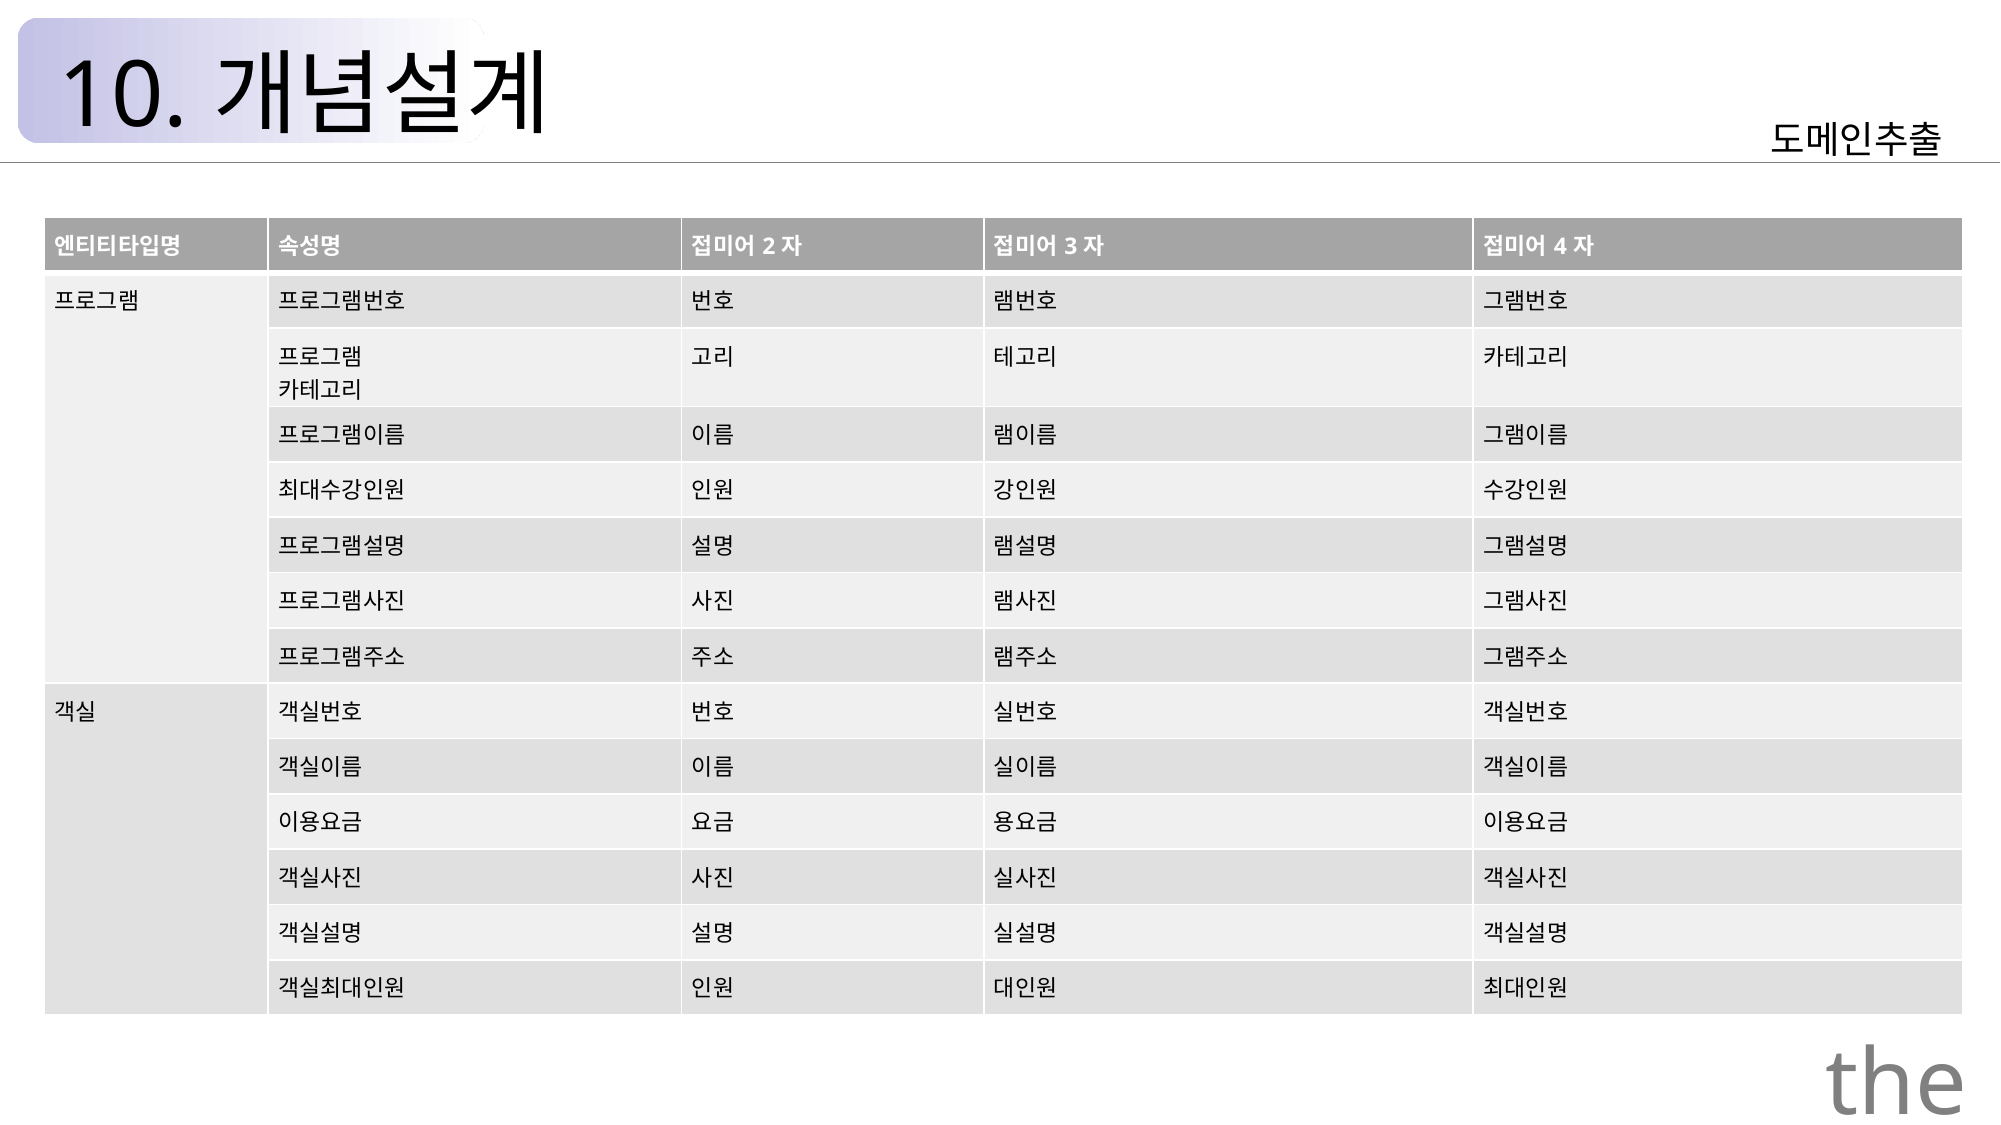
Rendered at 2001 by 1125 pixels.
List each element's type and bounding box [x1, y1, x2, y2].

table_cell [269, 573, 681, 627]
table_cell [1474, 795, 1962, 848]
table_cell [269, 961, 681, 1014]
table_cell [269, 684, 681, 738]
table_cell [682, 629, 983, 682]
table_cell [269, 276, 681, 327]
table_cell [985, 573, 1472, 627]
table_cell [985, 961, 1472, 1014]
table_cell [985, 850, 1472, 904]
table_header [1474, 218, 1962, 270]
table_cell [269, 463, 681, 516]
table_cell [1474, 407, 1962, 461]
table_cell [682, 905, 983, 959]
table_cell [45, 276, 267, 682]
table_cell [985, 905, 1472, 959]
table_cell [682, 573, 983, 627]
table_cell [682, 276, 983, 327]
table_cell [1474, 329, 1962, 406]
table_cell [985, 276, 1472, 327]
table_cell [985, 795, 1472, 848]
table_header [682, 218, 983, 270]
table_cell [682, 795, 983, 848]
table_cell [682, 407, 983, 461]
table_cell [1474, 276, 1962, 327]
table_cell [269, 905, 681, 959]
table_cell [985, 407, 1472, 461]
text_box [1629, 1015, 1982, 1125]
table_header [45, 218, 267, 270]
table_cell [1474, 573, 1962, 627]
table_cell [1474, 905, 1962, 959]
table_cell [985, 518, 1472, 572]
table_cell [1474, 961, 1962, 1014]
table_cell [682, 463, 983, 516]
table_cell [682, 329, 983, 406]
table_cell [985, 739, 1472, 793]
table_cell [1474, 850, 1962, 904]
table_header [985, 218, 1472, 270]
table_cell [269, 518, 681, 572]
table_cell [1474, 739, 1962, 793]
table_cell [269, 329, 681, 406]
table_cell [682, 850, 983, 904]
table_cell [1474, 629, 1962, 682]
table_cell [269, 850, 681, 904]
table_cell [1474, 684, 1962, 738]
table_cell [269, 739, 681, 793]
text_box [0, 0, 2000, 200]
table_cell [1474, 518, 1962, 572]
table_cell [269, 629, 681, 682]
table_cell [1474, 463, 1962, 516]
table_cell [45, 684, 267, 1014]
table_cell [682, 961, 983, 1014]
table_cell [682, 739, 983, 793]
table_cell [682, 518, 983, 572]
table_cell [985, 329, 1472, 406]
table_cell [682, 684, 983, 738]
table_cell [985, 684, 1472, 738]
table_cell [269, 795, 681, 848]
table_header [269, 218, 681, 270]
table_cell [985, 629, 1472, 682]
table_cell [269, 407, 681, 461]
table_cell [985, 463, 1472, 516]
